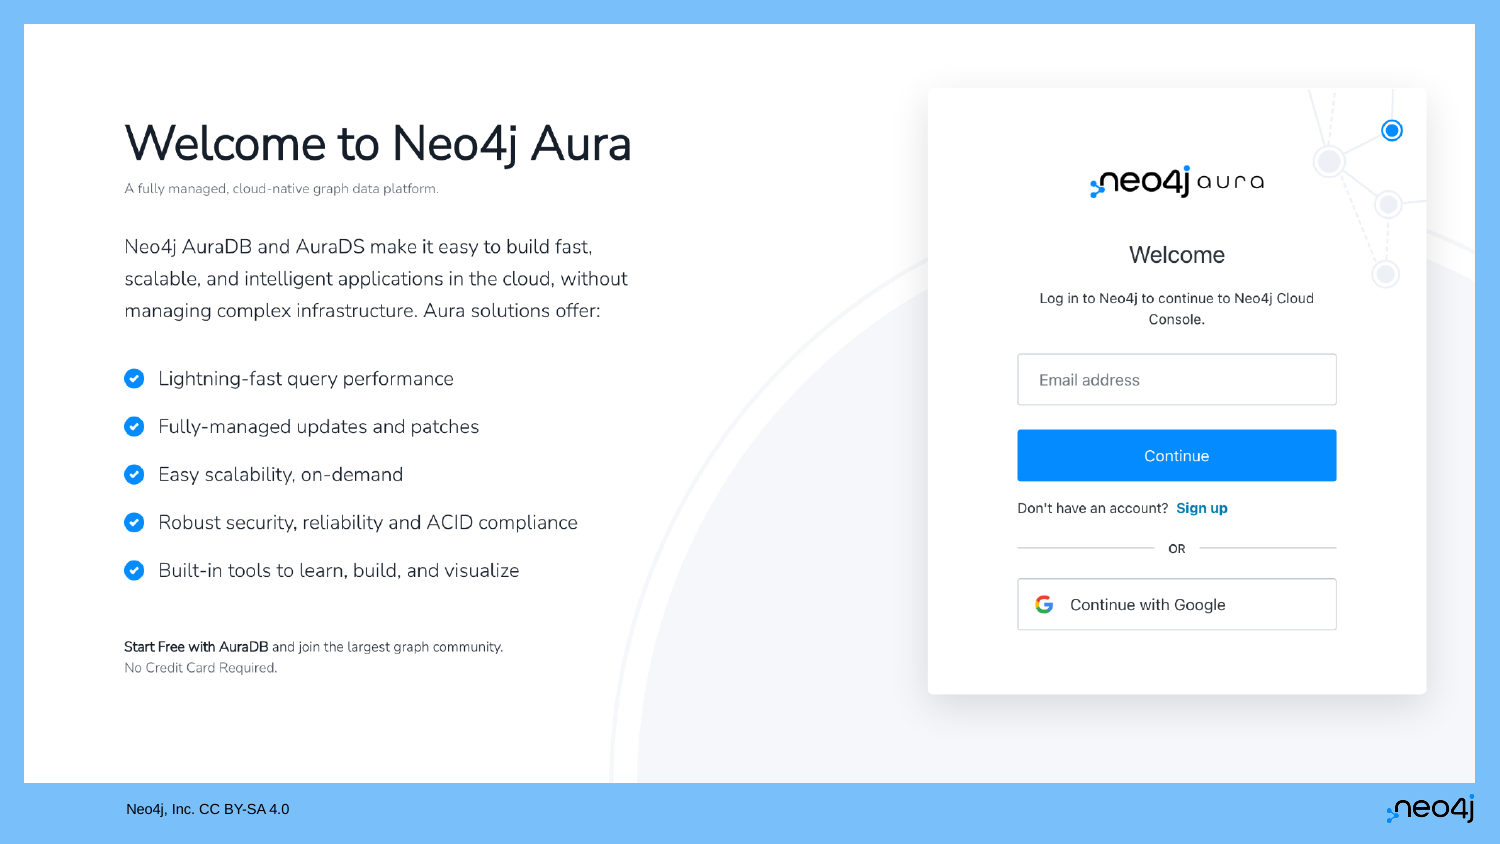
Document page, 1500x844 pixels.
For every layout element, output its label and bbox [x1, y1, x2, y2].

picture [24, 24, 1476, 783]
picture [1385, 791, 1476, 826]
